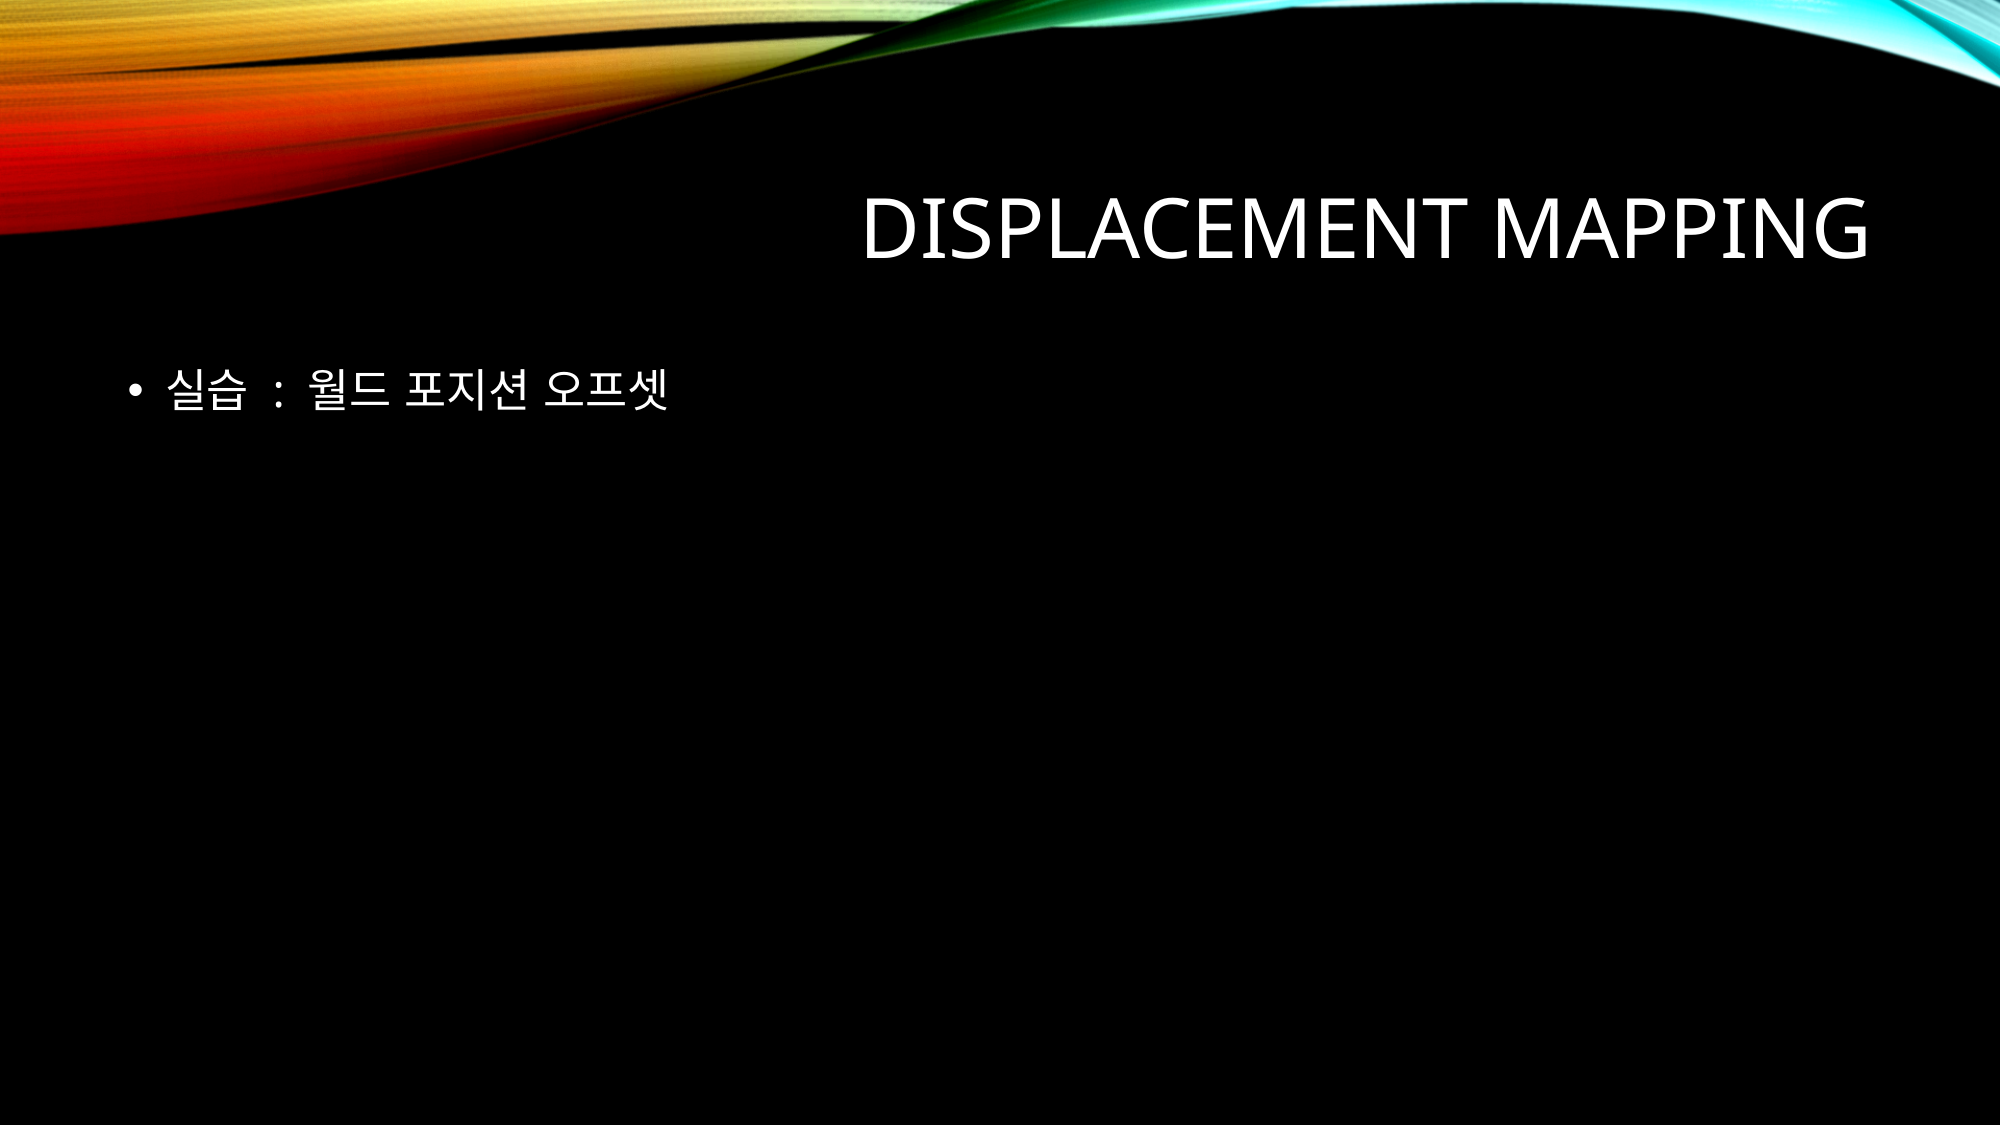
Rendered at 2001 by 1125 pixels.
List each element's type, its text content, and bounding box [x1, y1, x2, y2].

list 실습 : 월드 포지션 오프셋 [112, 360, 1888, 1021]
title Displacement Mapping [474, 125, 1888, 338]
picture [0, 0, 2000, 237]
